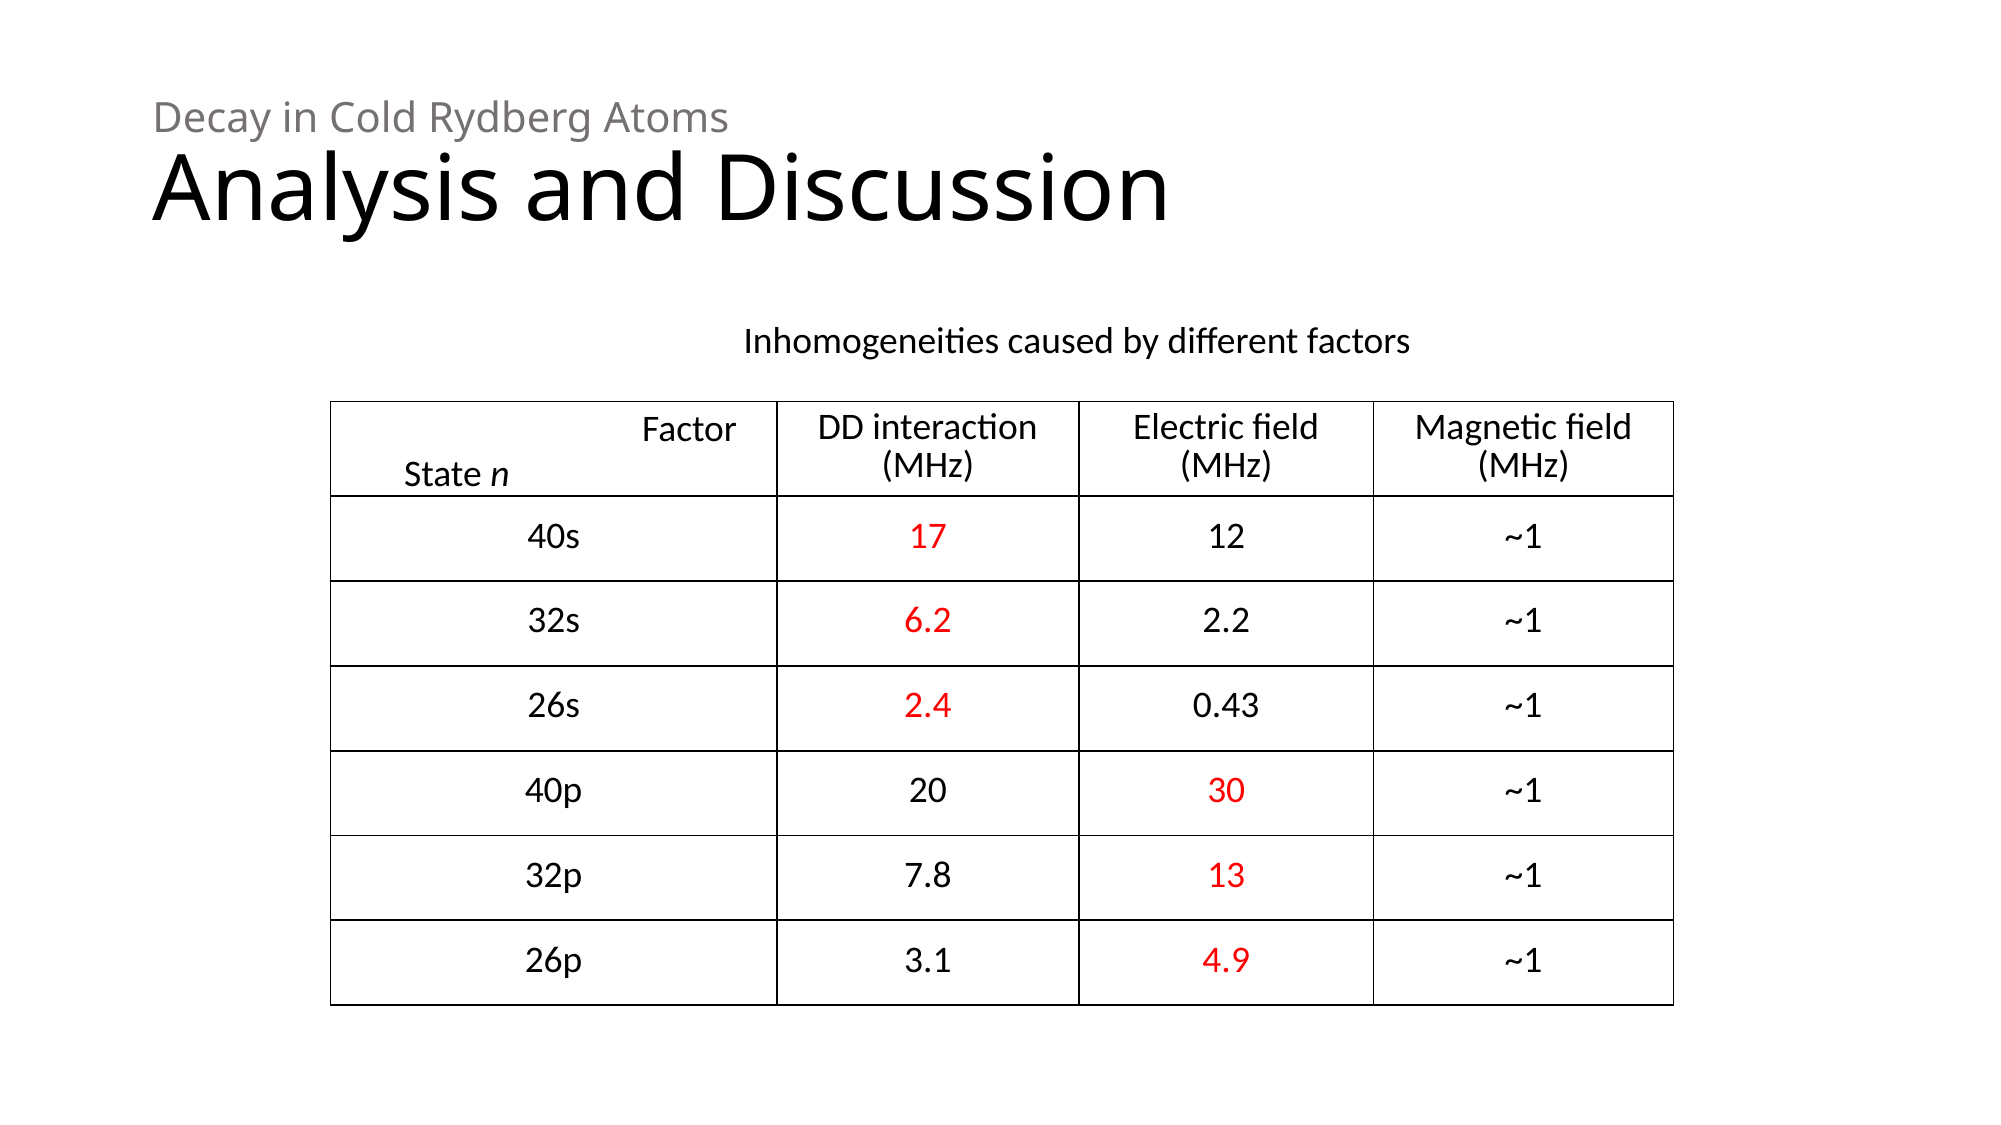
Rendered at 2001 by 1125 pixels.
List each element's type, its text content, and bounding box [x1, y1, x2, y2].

table_cell ~1 [1374, 582, 1673, 665]
table_cell ~1 [1374, 497, 1673, 580]
table_header DD interaction (MHz) [899, 402, 1078, 495]
title Decay in Cold Rydberg Atoms Analysis and Discussion [137, 59, 1863, 278]
table_cell 40p [331, 752, 776, 835]
table_cell 30 [1080, 752, 1373, 835]
table_cell 6.2 [778, 582, 1078, 665]
table_cell 12 [1080, 497, 1373, 580]
table_header [331, 402, 627, 495]
table_cell 26s [331, 667, 776, 750]
table_cell 7.8 [778, 836, 1078, 919]
table_cell 26p [331, 921, 776, 1004]
table_cell 0.43 [1080, 667, 1373, 750]
table_cell ~1 [1374, 667, 1673, 750]
table_header Electric field (MHz) [1080, 402, 1373, 495]
table_cell 32p [331, 836, 776, 919]
table_cell 13 [1080, 836, 1373, 919]
table_cell 2.4 [778, 667, 1078, 750]
text_box Inhomogeneities caused by different factors [728, 309, 1782, 369]
table_cell 2.2 [1080, 582, 1373, 665]
table_cell ~1 [1374, 921, 1673, 1004]
table_cell 32s [331, 582, 776, 665]
table_cell ~1 [1374, 752, 1673, 835]
table_cell 17 [778, 497, 1078, 580]
table_header Magnetic field (MHz) [1374, 402, 1673, 495]
text_box Factor [627, 396, 899, 501]
table_cell 4.9 [1080, 921, 1373, 1004]
table_cell 40s [331, 497, 776, 580]
table_cell ~1 [1374, 836, 1673, 919]
table_cell 3.1 [778, 921, 1078, 1004]
table_cell 20 [778, 752, 1078, 835]
